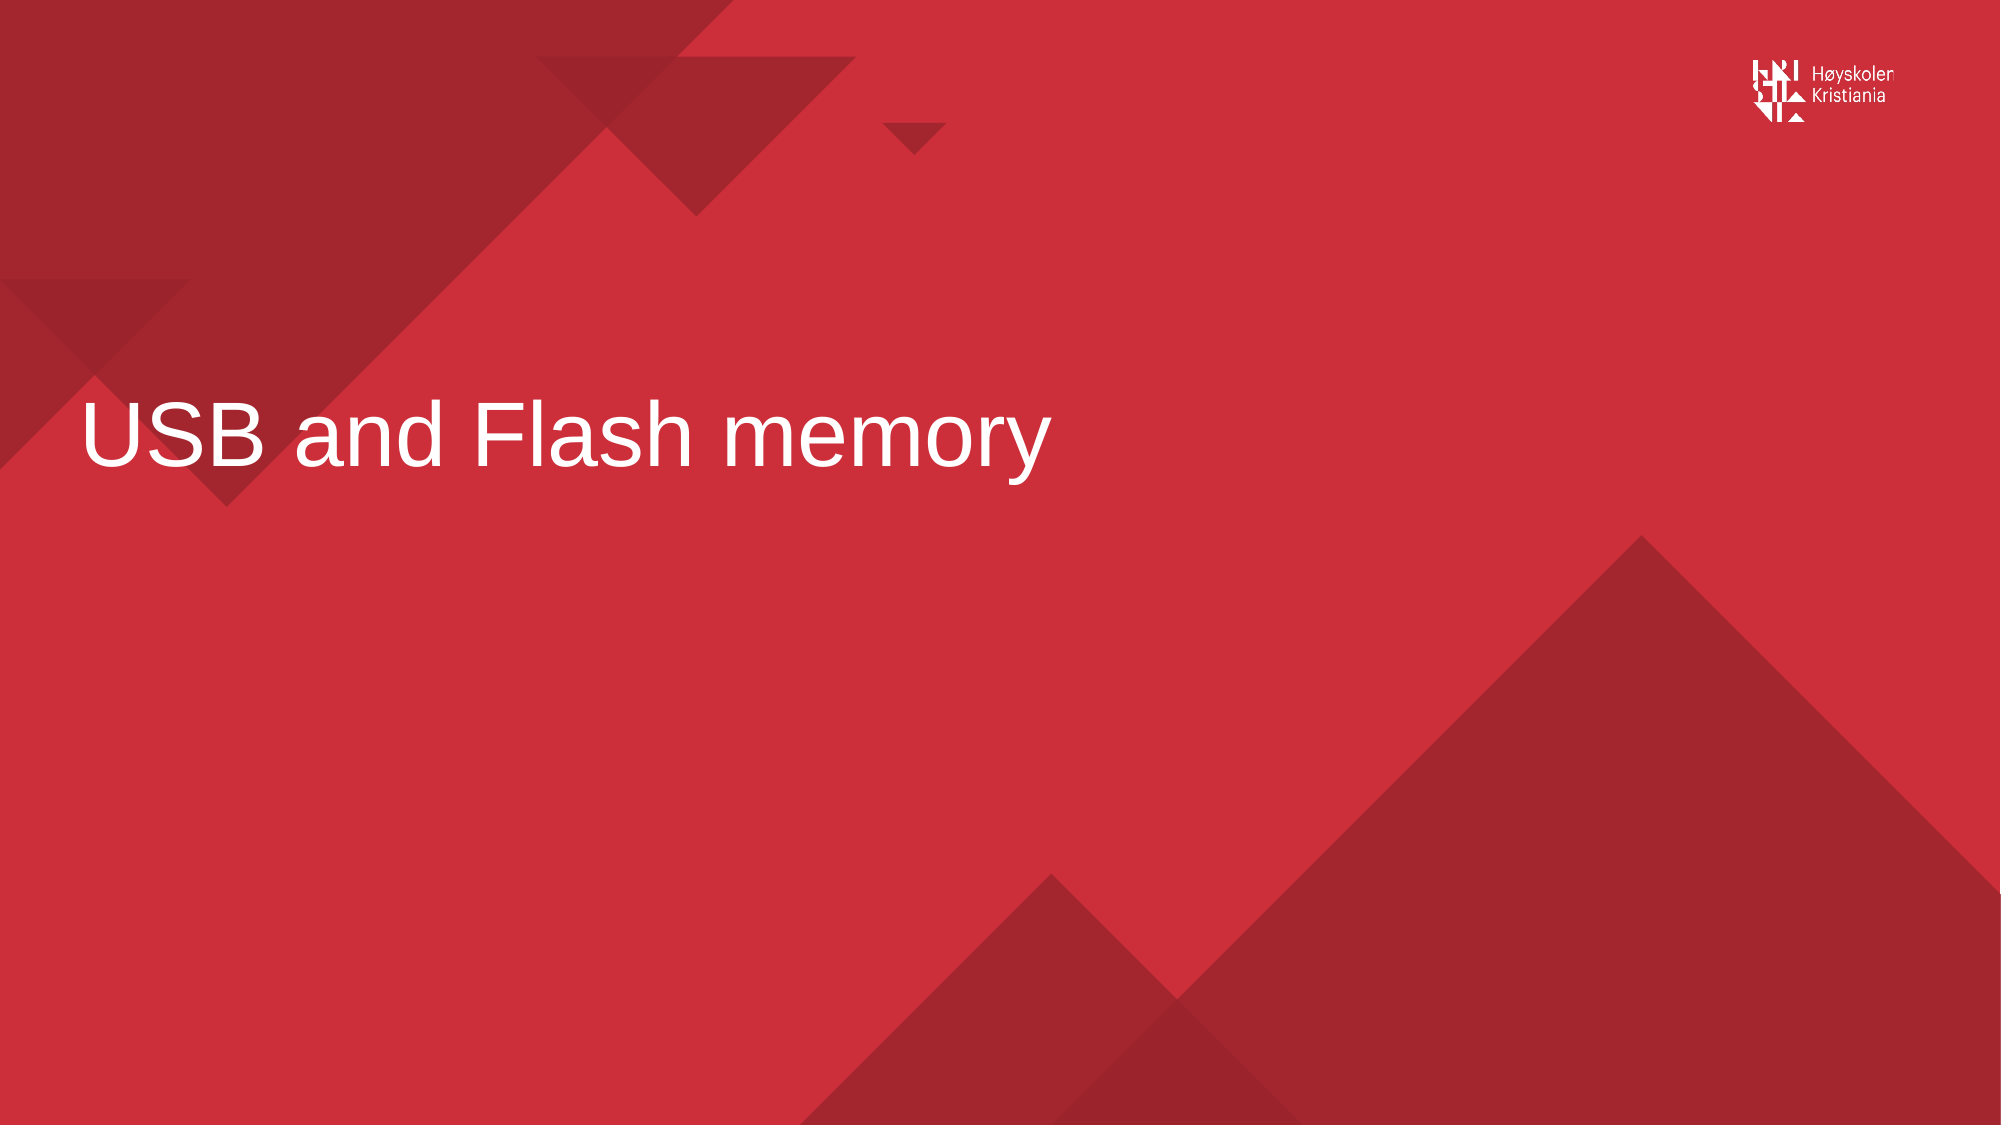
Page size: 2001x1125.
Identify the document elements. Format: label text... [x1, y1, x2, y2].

title USB and Flash memory [64, 379, 1894, 679]
